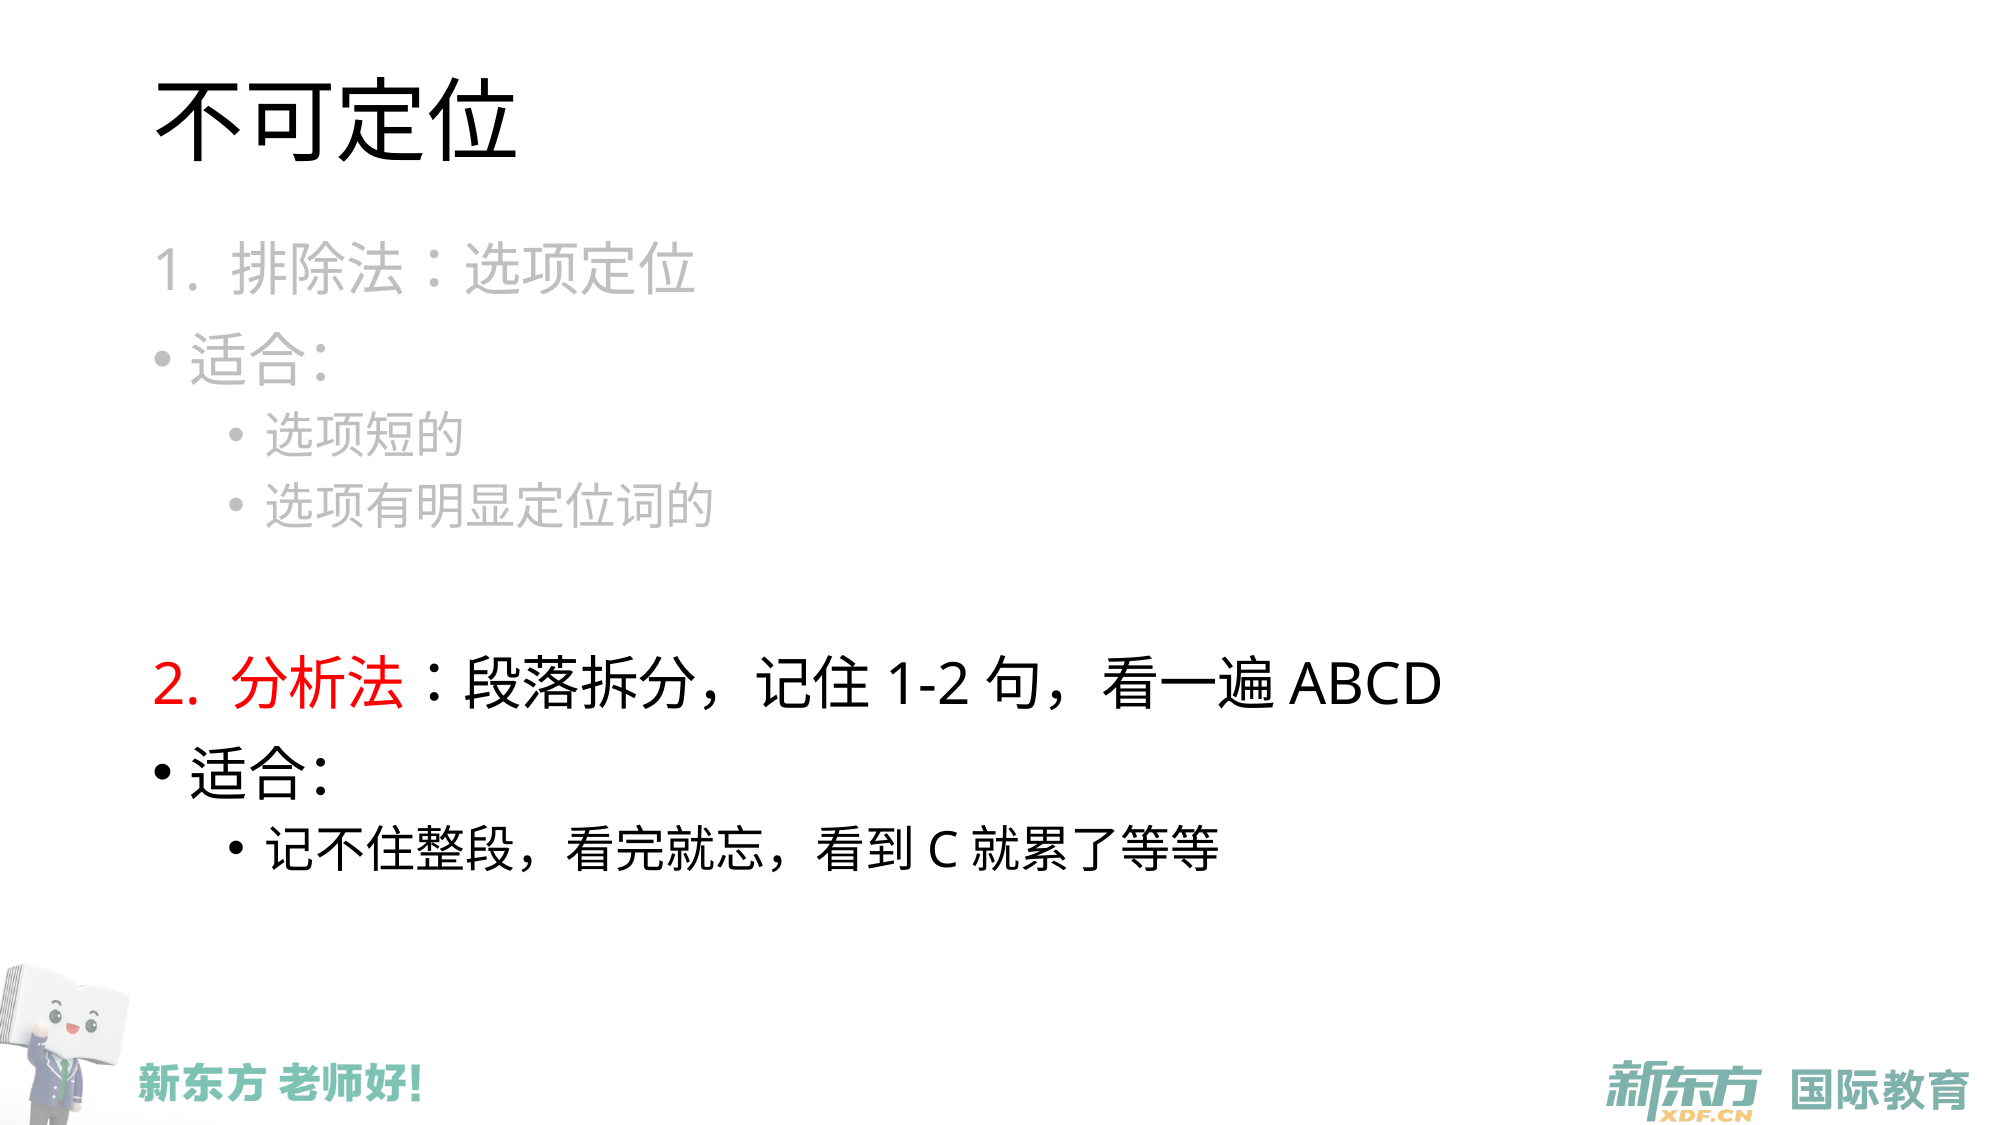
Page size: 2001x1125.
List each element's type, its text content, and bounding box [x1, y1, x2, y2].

table_cell 20 [138, 1062, 420, 1102]
title 不可定位 [137, 59, 1863, 190]
table_cell 20 [1572, 1036, 2000, 1125]
list 1. 排除法：选项定位 适合： 选项短的 选项有明显定位词的 2. 分析法：段落拆分，记住1-2句，看一遍ABCD 适合： 记不住整段，看完就忘，看到C就累了等等 [137, 224, 1863, 1014]
